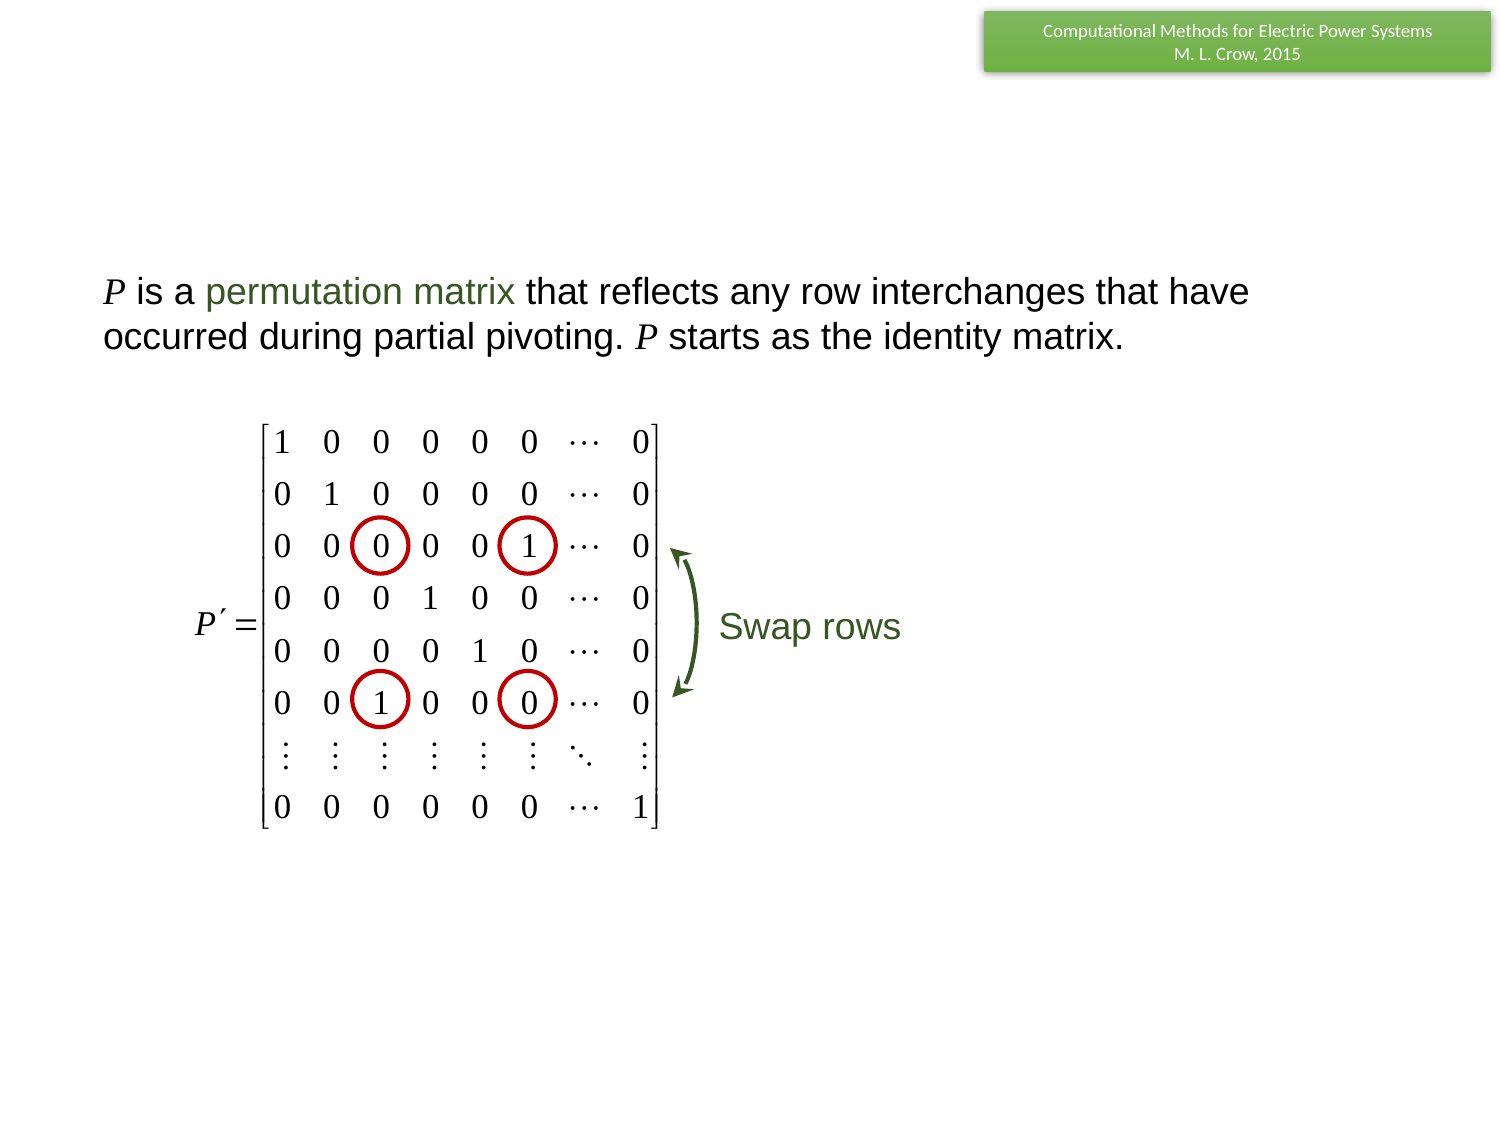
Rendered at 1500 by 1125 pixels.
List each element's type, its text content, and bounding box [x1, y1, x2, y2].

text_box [188, 418, 670, 836]
text_box P is a permutation matrix that reflects any row interchanges that have occurred during partial pivoting. P starts as the identity matrix. [88, 259, 1364, 365]
text_box [177, 380, 671, 854]
text_box [672, 548, 698, 698]
text_box Swap rows [703, 594, 917, 655]
